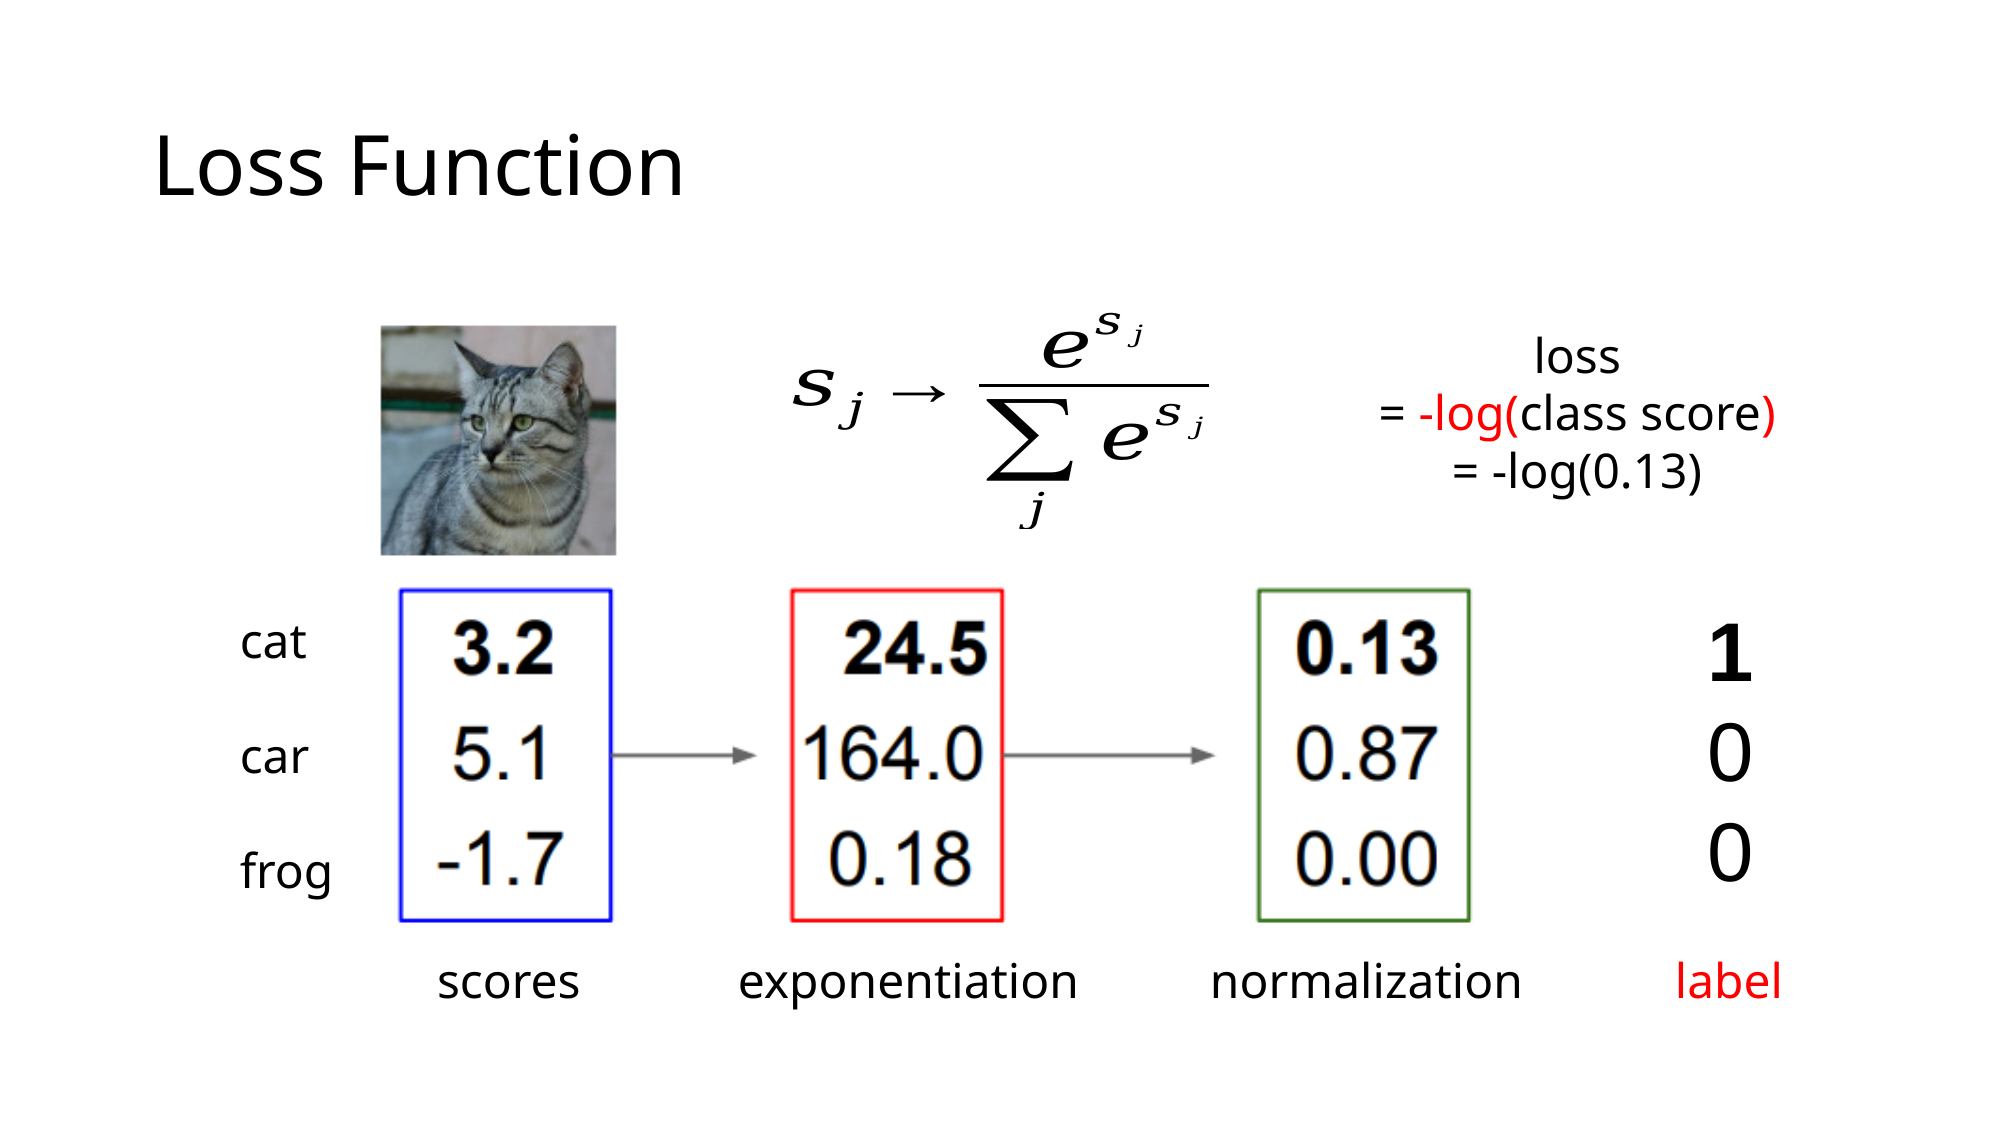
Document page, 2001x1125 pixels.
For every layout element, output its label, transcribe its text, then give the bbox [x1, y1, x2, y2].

text_box 1 0 0 [1692, 591, 1769, 906]
text_box normalization [1195, 943, 1539, 1016]
text_box exponentiation [723, 955, 1095, 1015]
picture [355, 296, 1501, 955]
title Loss Function [137, 59, 1863, 278]
text_box label [1659, 942, 1799, 1015]
text_box scores [422, 955, 596, 1015]
text_box loss = -log(class score) = -log(0.13) [1501, 318, 1804, 506]
text_box cat car frog [225, 603, 349, 906]
